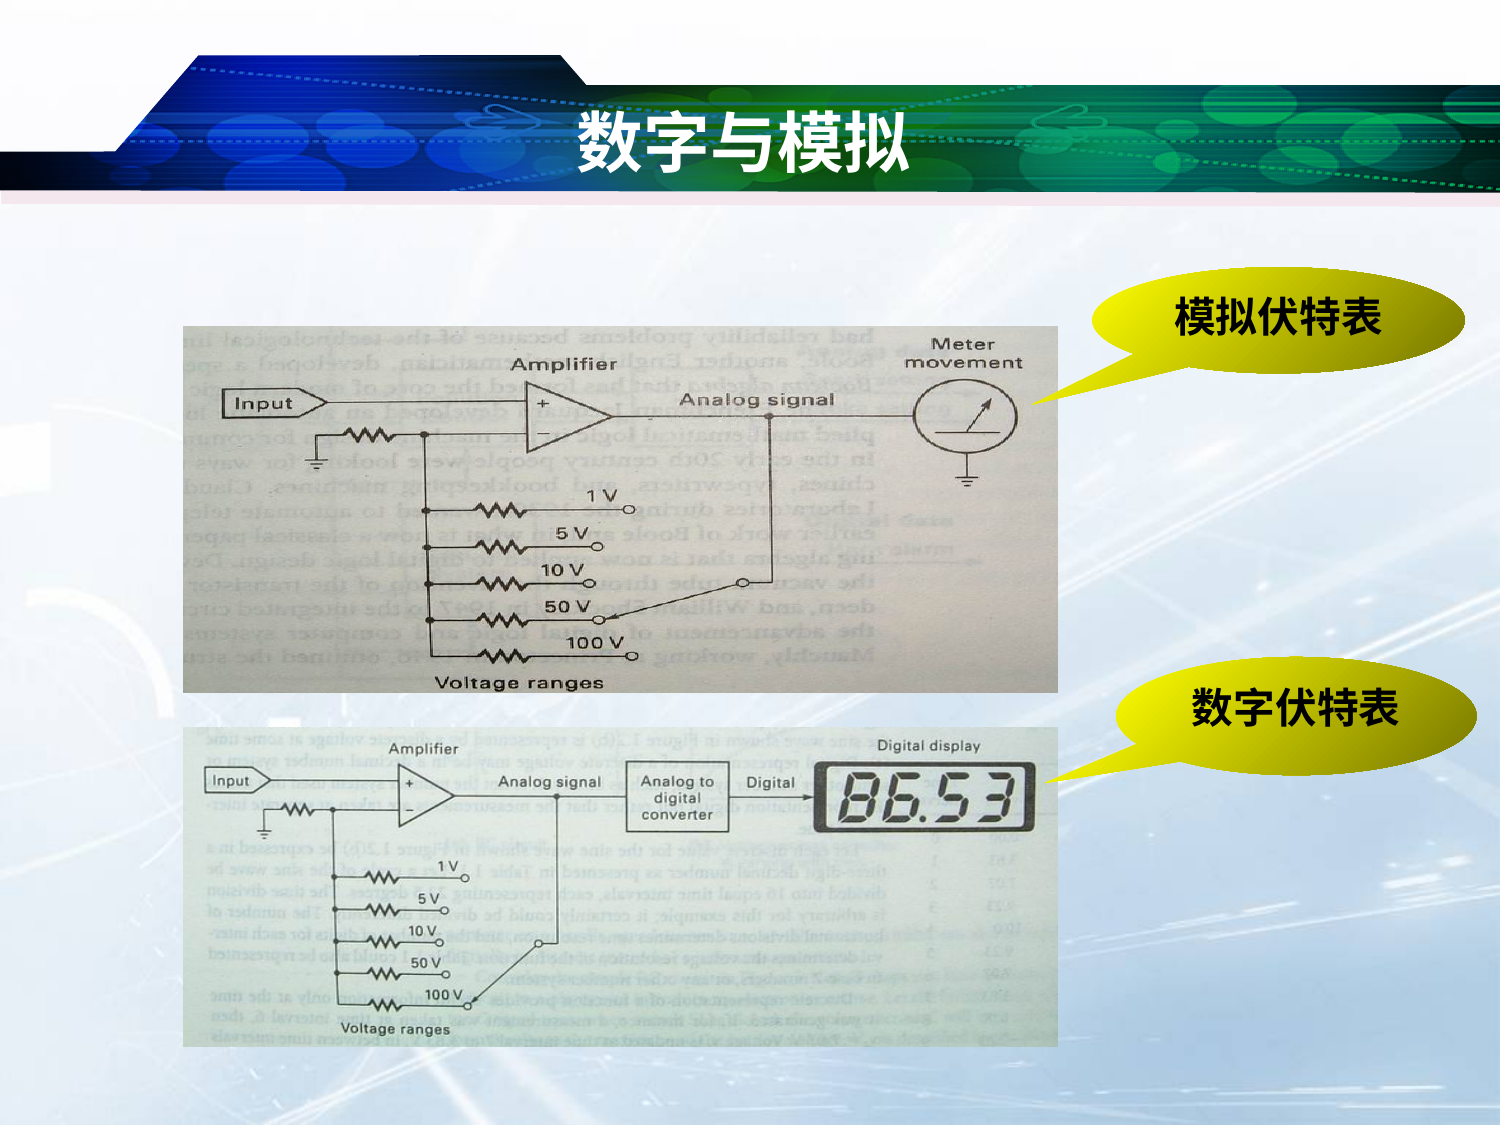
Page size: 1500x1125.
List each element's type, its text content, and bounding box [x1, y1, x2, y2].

text_box 数字伏特表 [1062, 656, 1477, 781]
picture [0, 0, 1500, 1125]
text_box 模拟伏特表 [1062, 267, 1465, 398]
title 数字与模拟 [99, 94, 1388, 188]
